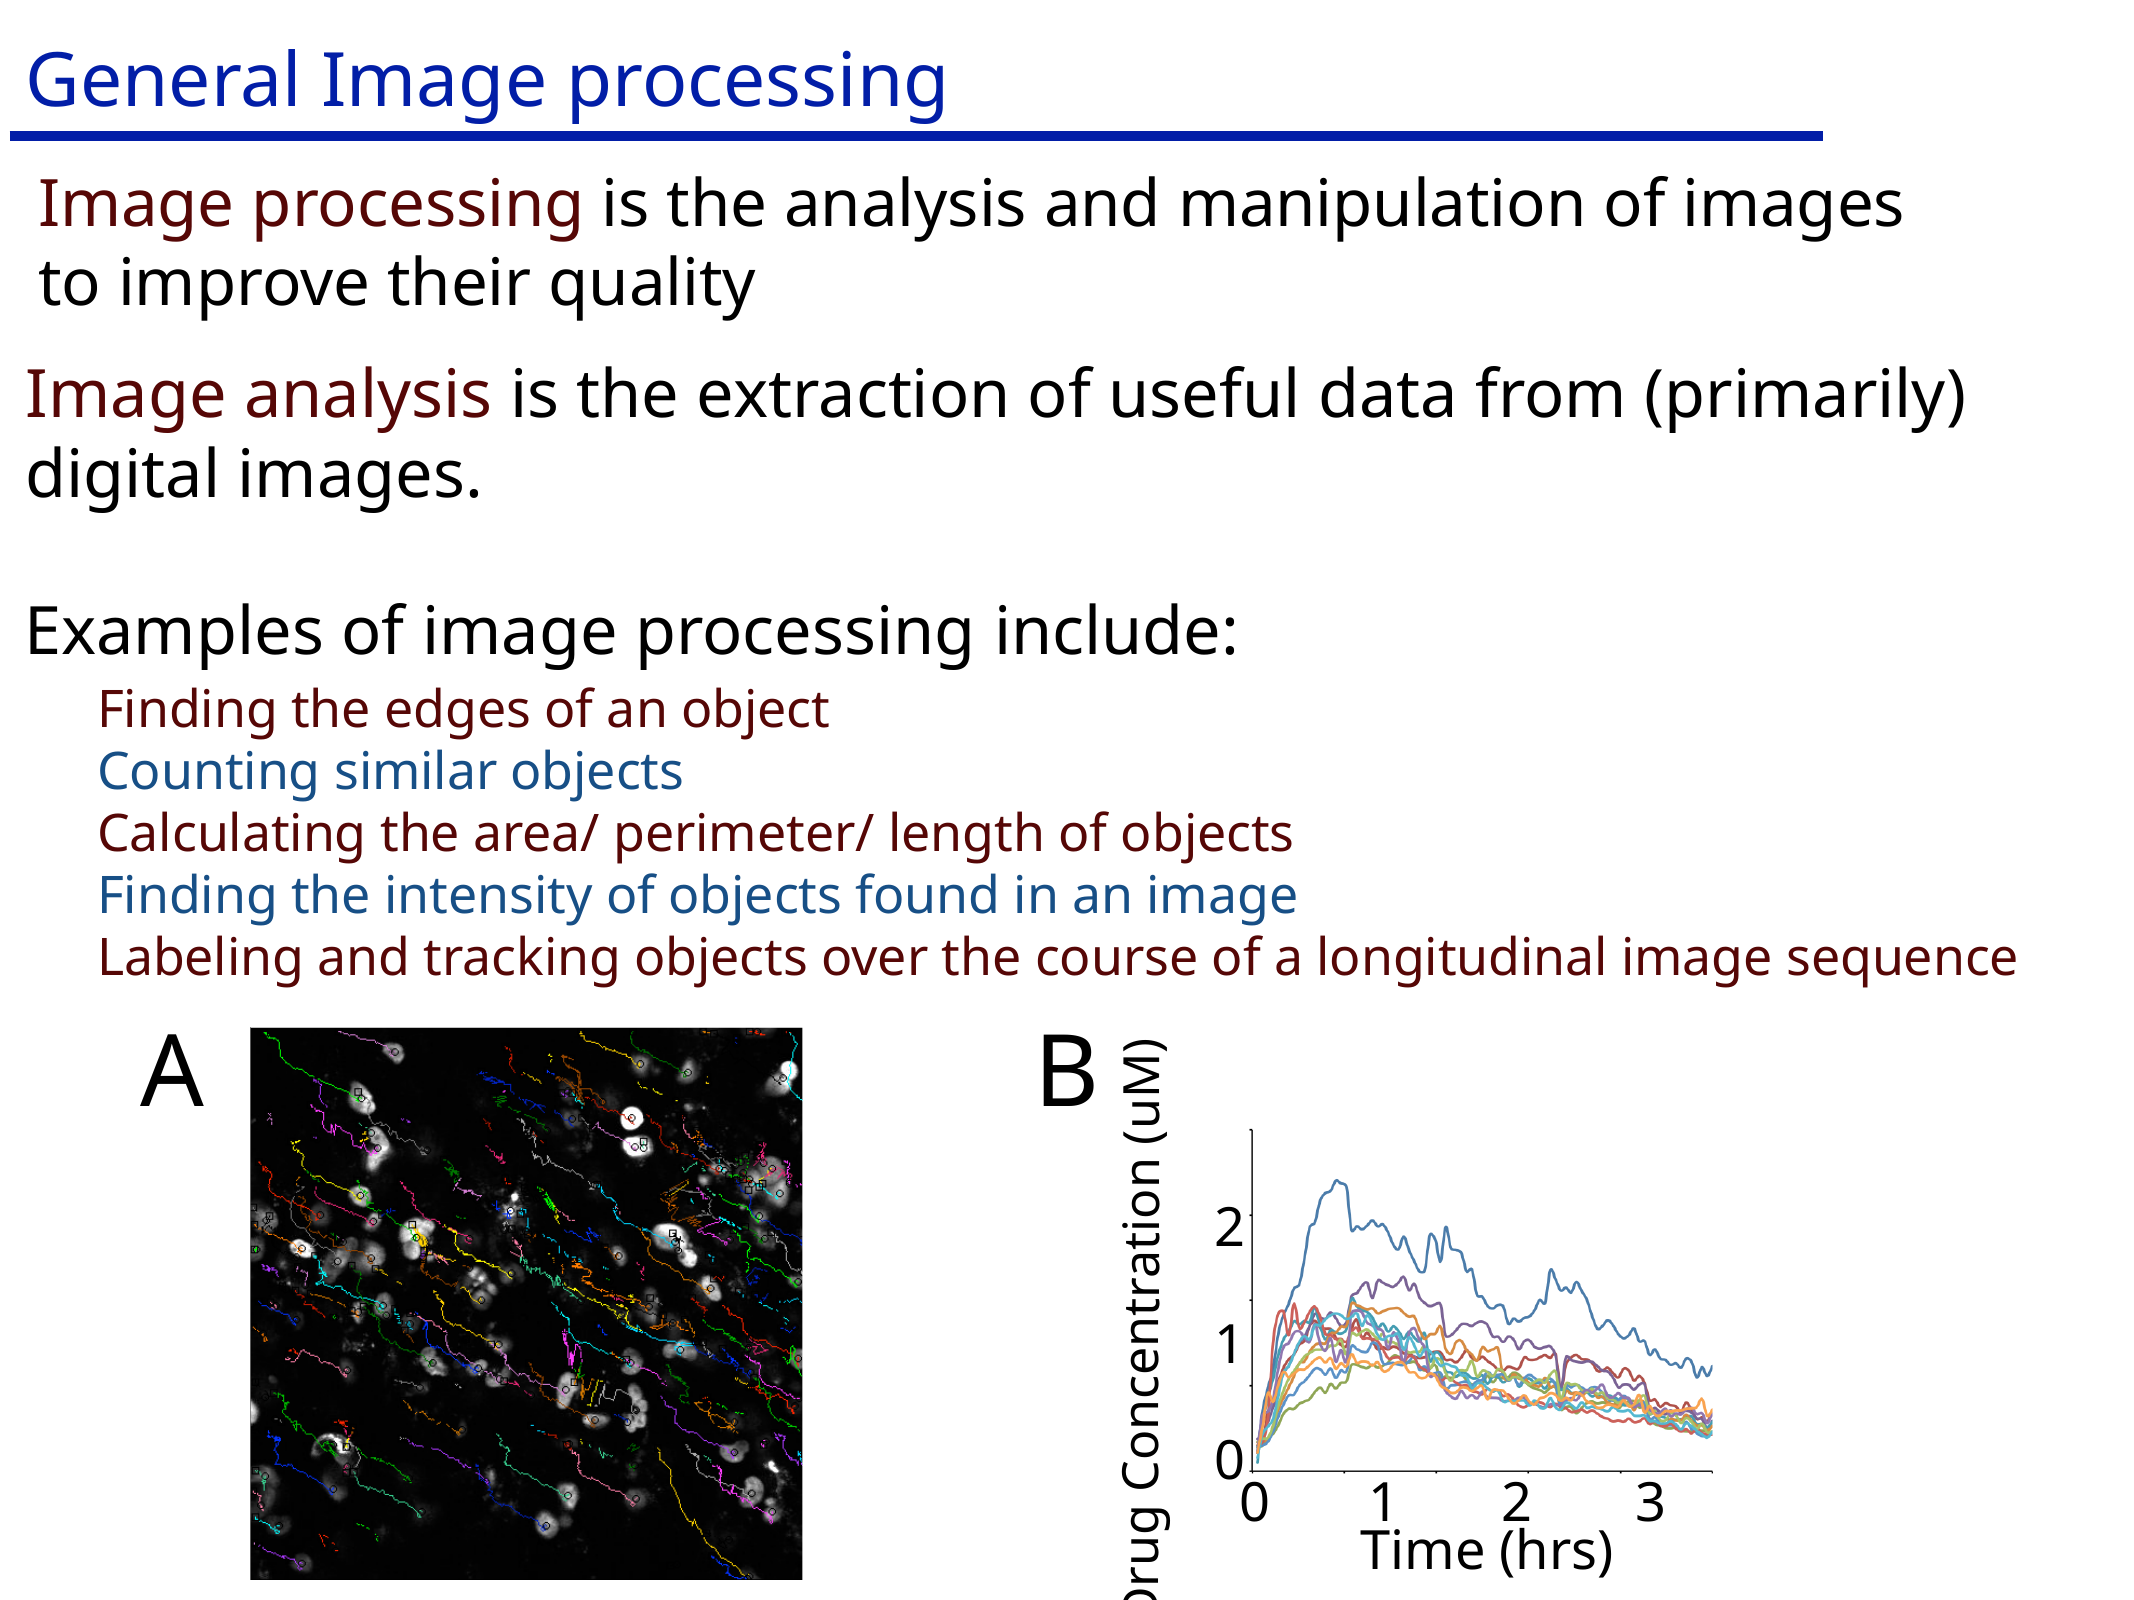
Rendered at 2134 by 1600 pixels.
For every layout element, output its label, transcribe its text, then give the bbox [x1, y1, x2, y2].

text_box B [1025, 998, 1108, 1135]
text_box Drug Concentration (uM) [1099, 1029, 1178, 1600]
picture [1247, 1122, 1716, 1475]
text_box A [131, 998, 213, 1135]
title General Image processing [16, 10, 1824, 131]
text_box 1 [1205, 1300, 1242, 1383]
text_box Image analysis is the extraction of useful data from (primarily) digital images. [17, 341, 2000, 536]
text_box 3 [1626, 1481, 1675, 1541]
list Image processing is the analysis and manipulation of images to improve their quality [29, 152, 1986, 327]
text_box Finding the edges of an object Counting similar objects Calculating the area/ perimeter/ length of objects Finding the intensity of objects found in an image Labeling and tracking objects over the course of a longitudinal image sequence [88, 666, 2045, 1013]
text_box Time (hrs) [1352, 1507, 1623, 1589]
text_box 0 [1205, 1417, 1254, 1499]
text_box 2 [1205, 1183, 1242, 1266]
text_box Examples of image processing include: [16, 579, 1629, 698]
picture [250, 1026, 803, 1580]
text_box 0 [1230, 1481, 1279, 1541]
text_box 2 [1493, 1481, 1541, 1541]
text_box 1 [1359, 1481, 1408, 1541]
